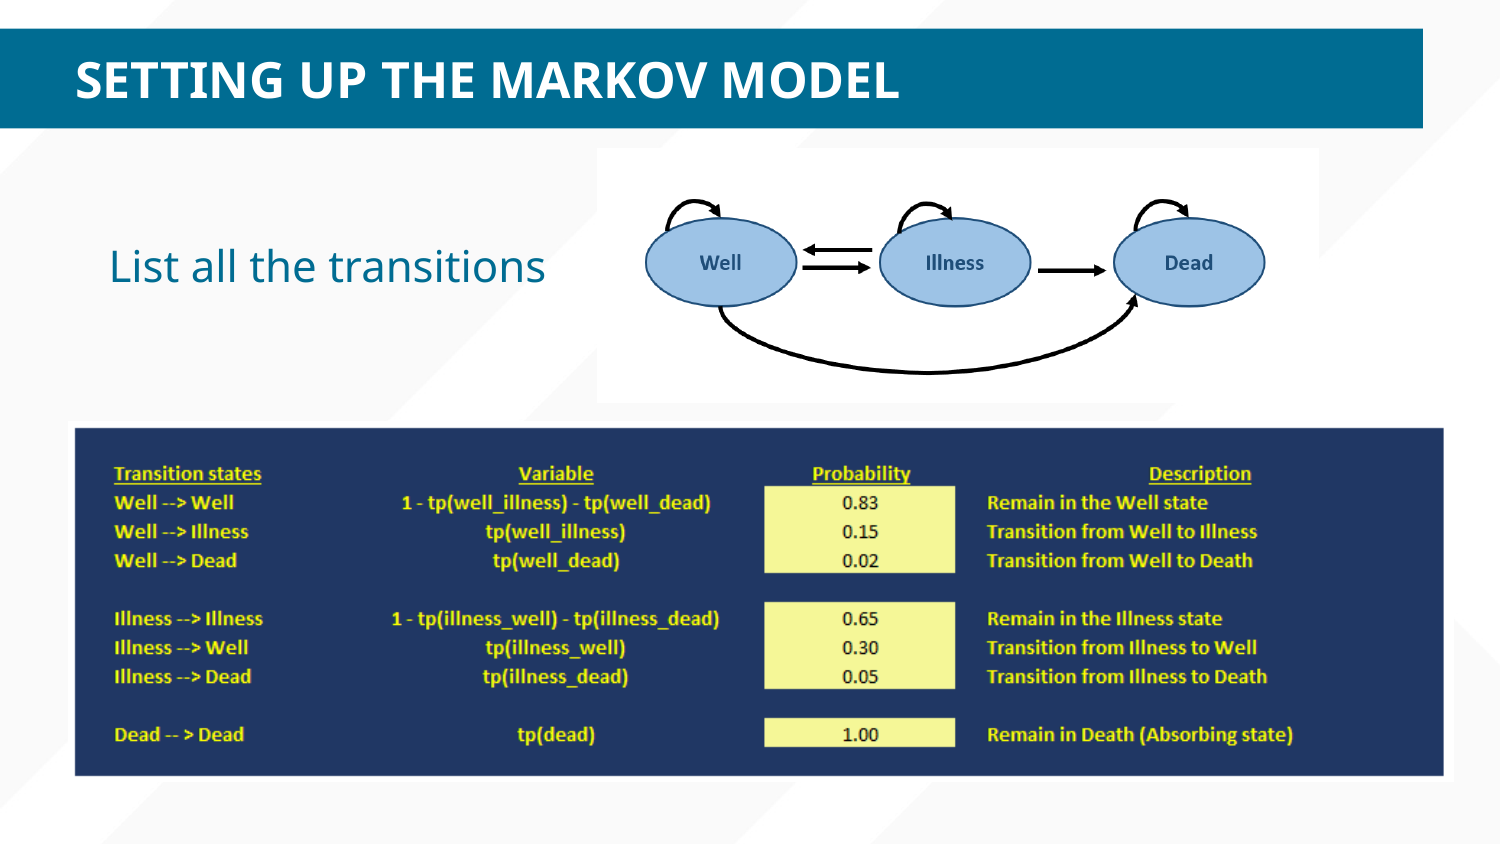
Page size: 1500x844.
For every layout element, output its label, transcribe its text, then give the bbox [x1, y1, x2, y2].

picture [0, 0, 1500, 844]
title Setting up the Markov model [0, 28, 1423, 129]
text_box List all the transitions [93, 231, 591, 299]
